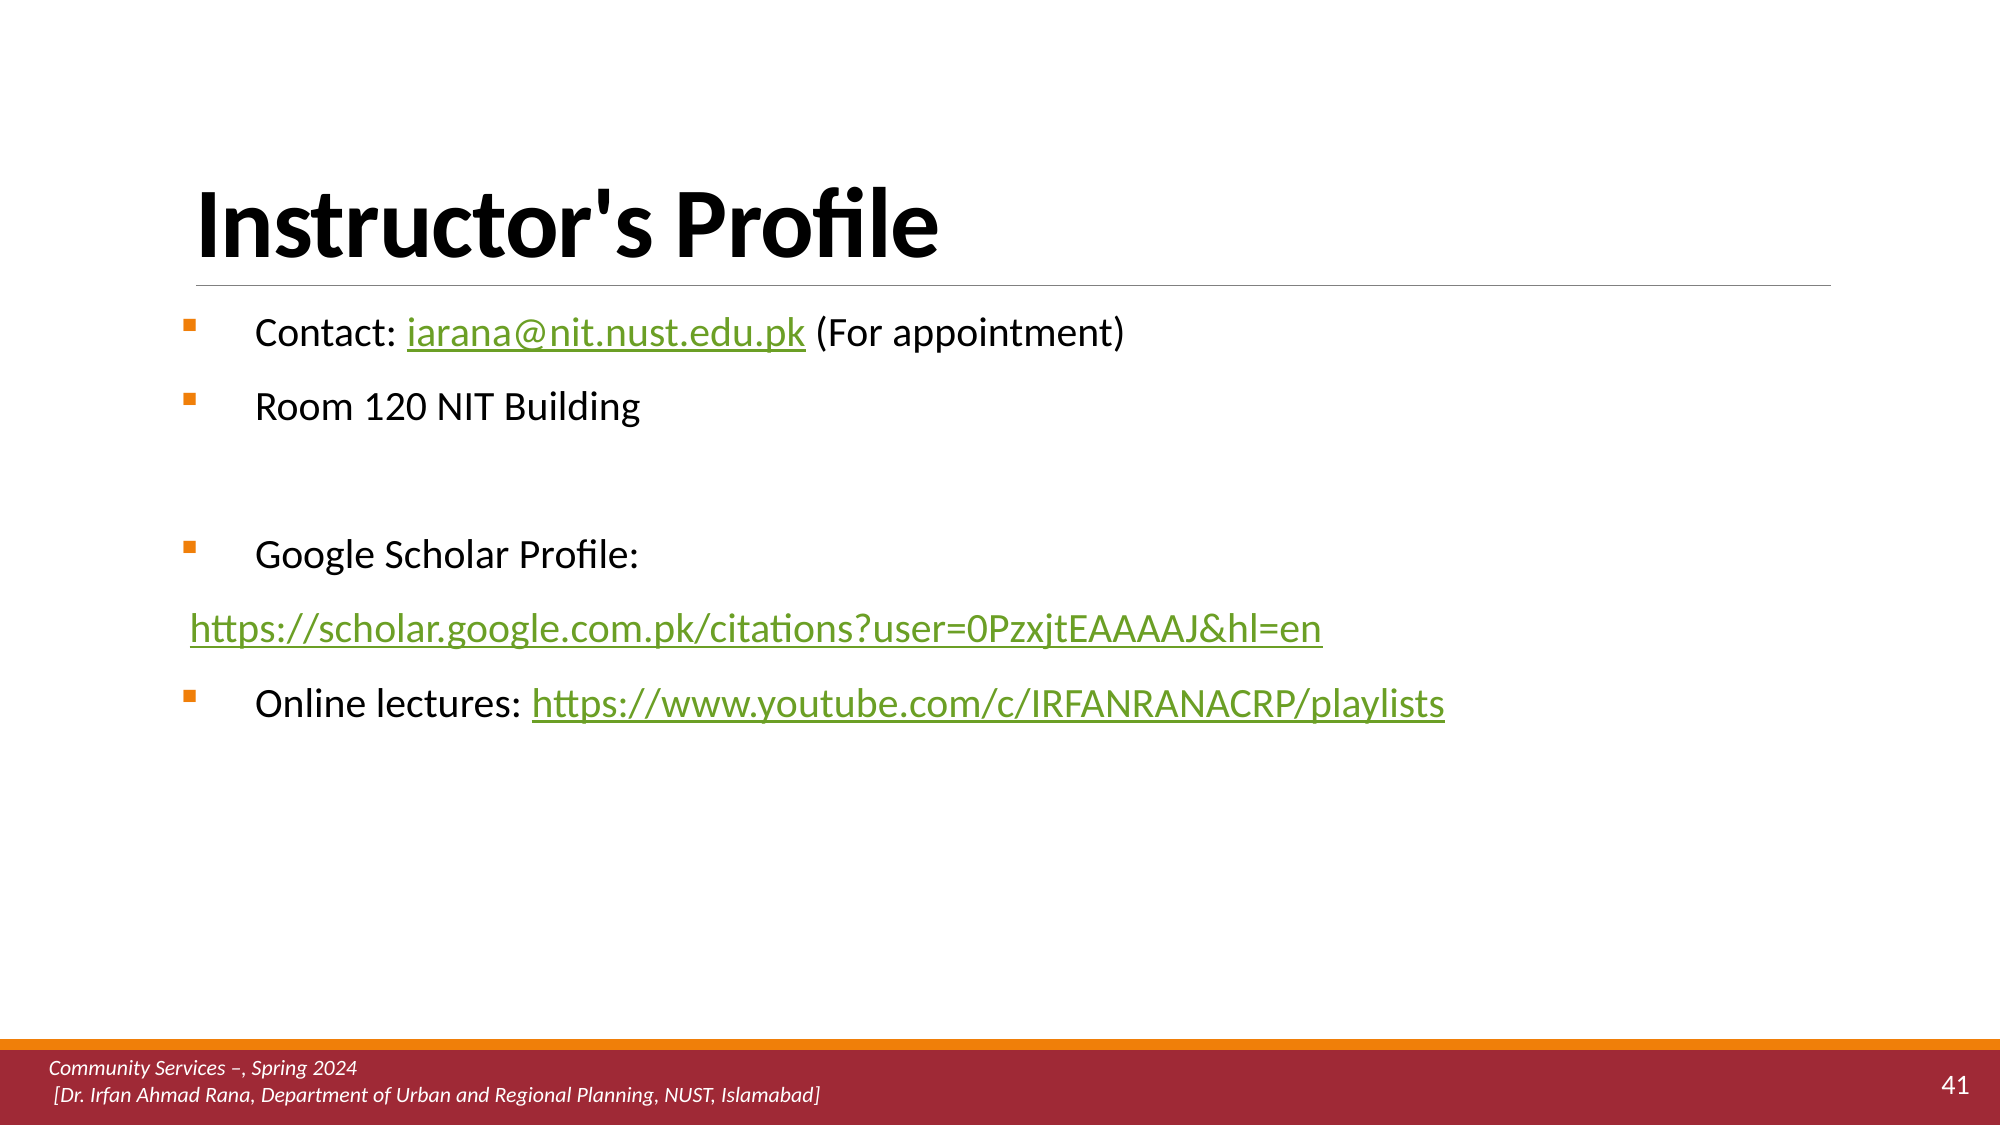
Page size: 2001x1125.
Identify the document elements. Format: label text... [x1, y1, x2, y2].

list Contact: iarana@nit.nust.edu.pk (For appointment) Room 120 NIT Building Google Scholar Profile: https://scholar.google.com.pk/citations?user=0PzxjtEAAAAJ&hl=en Online lectures: https://www.youtube.com/c/IRFANRANACRP/playlists [180, 302, 1830, 963]
title Instructor's Profile [180, 47, 1830, 285]
